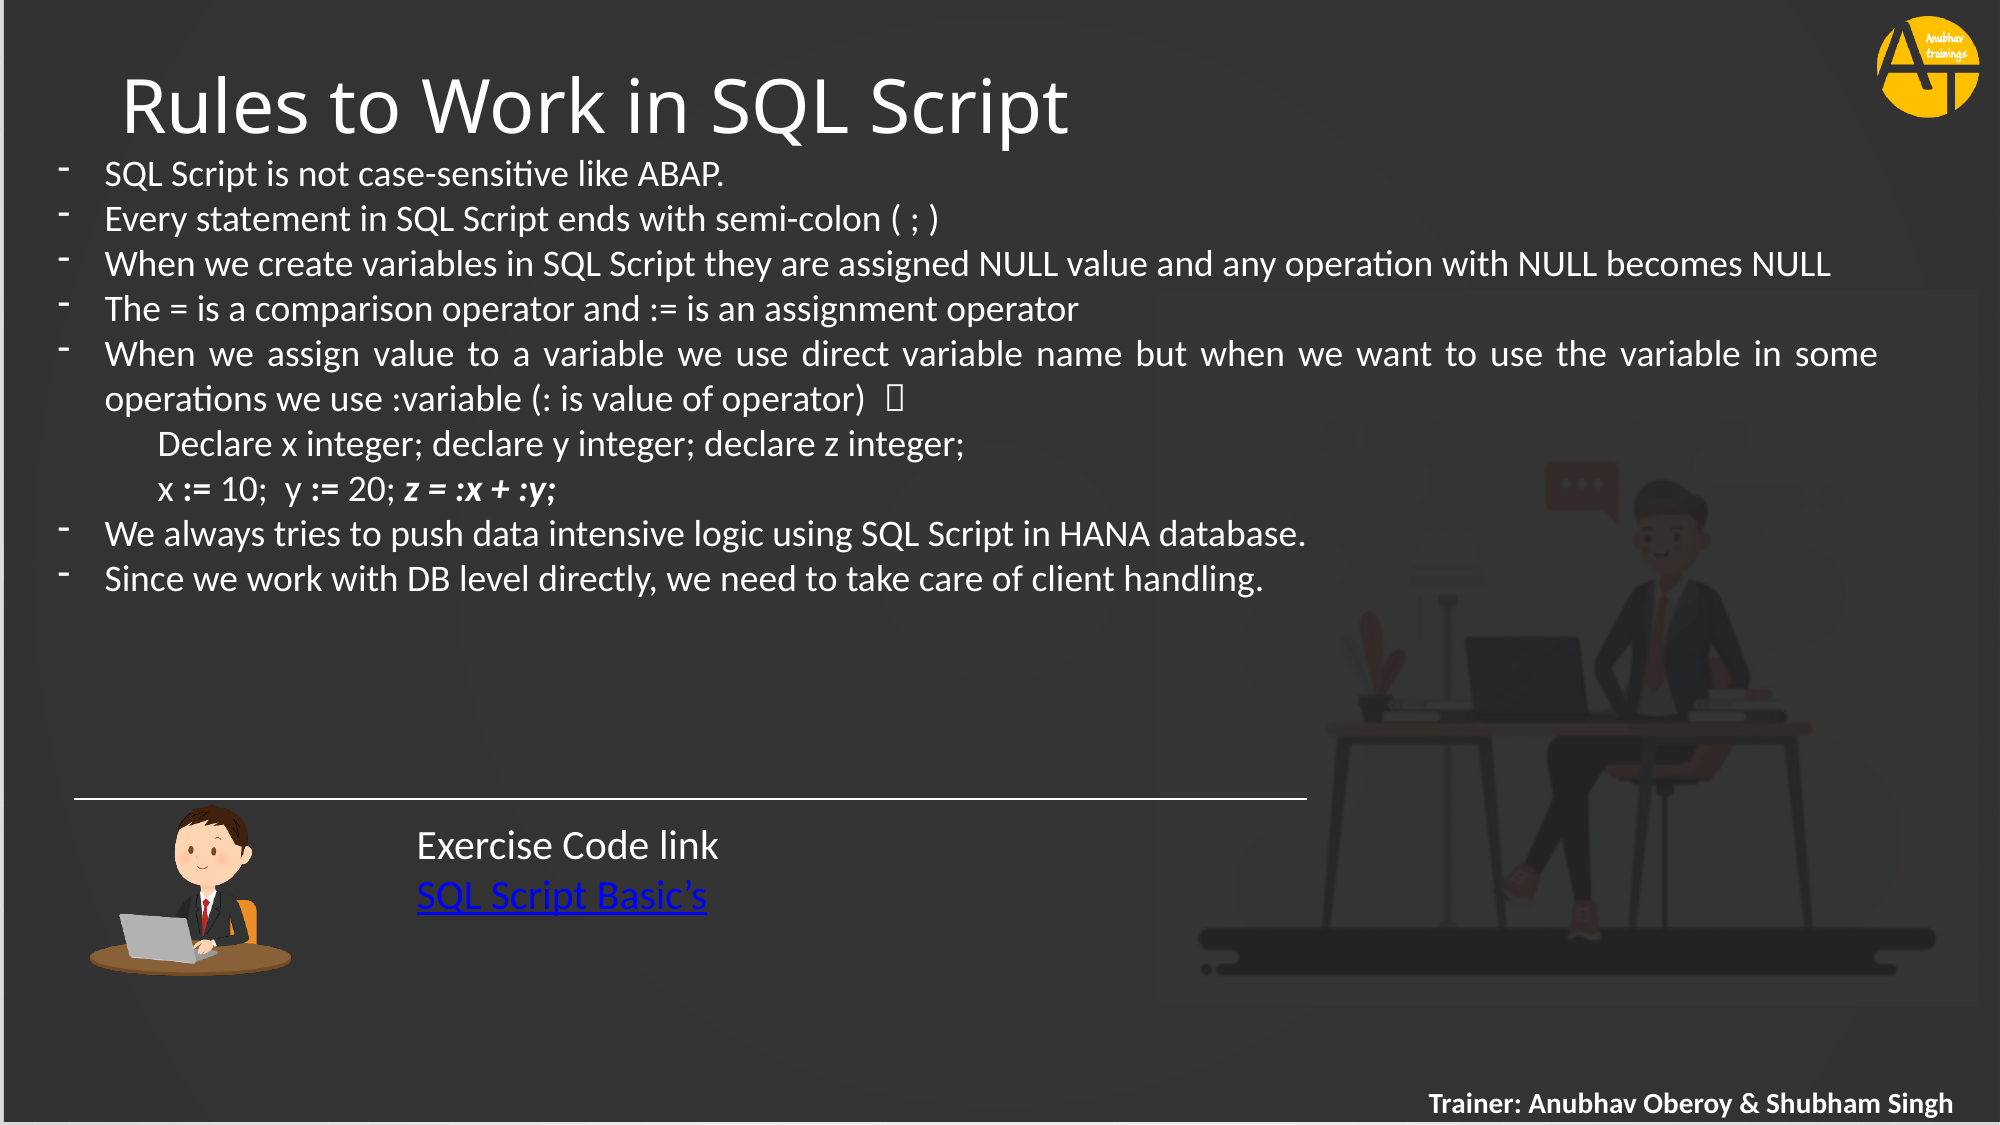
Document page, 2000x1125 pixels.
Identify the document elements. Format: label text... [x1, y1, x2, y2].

text_box [2, 0, 2000, 1124]
footer Trainer: Anubhav Oberoy & Shubham Singh [1389, 1082, 1994, 1121]
title Rules to Work in SQL Script [99, 45, 1900, 162]
picture [90, 803, 292, 977]
text_box SQL Script is not case-sensitive like ABAP. Every statement in SQL Script ends with semi-colon ( ; ) When we create variables in SQL Script they are assigned NULL value and any operation with NULL becomes NULL The = is a comparison operator and := is an assignment operator When we assign value to a variable we use direct variable name but when we want to use the variable in some operations we use :variable (: is value of operator)  Declare x integer; declare y integer; declare z integer; x := 10; y := 20; z = :x + :y; We always tries to push data intensive logic using SQL Script in HANA database. Since we work with DB level directly, we need to take care of client handling. [42, 141, 1896, 652]
picture [1866, 9, 1985, 126]
picture [1157, 290, 1977, 1006]
text_box Exercise Code link SQL Script Basic’s [401, 810, 735, 925]
